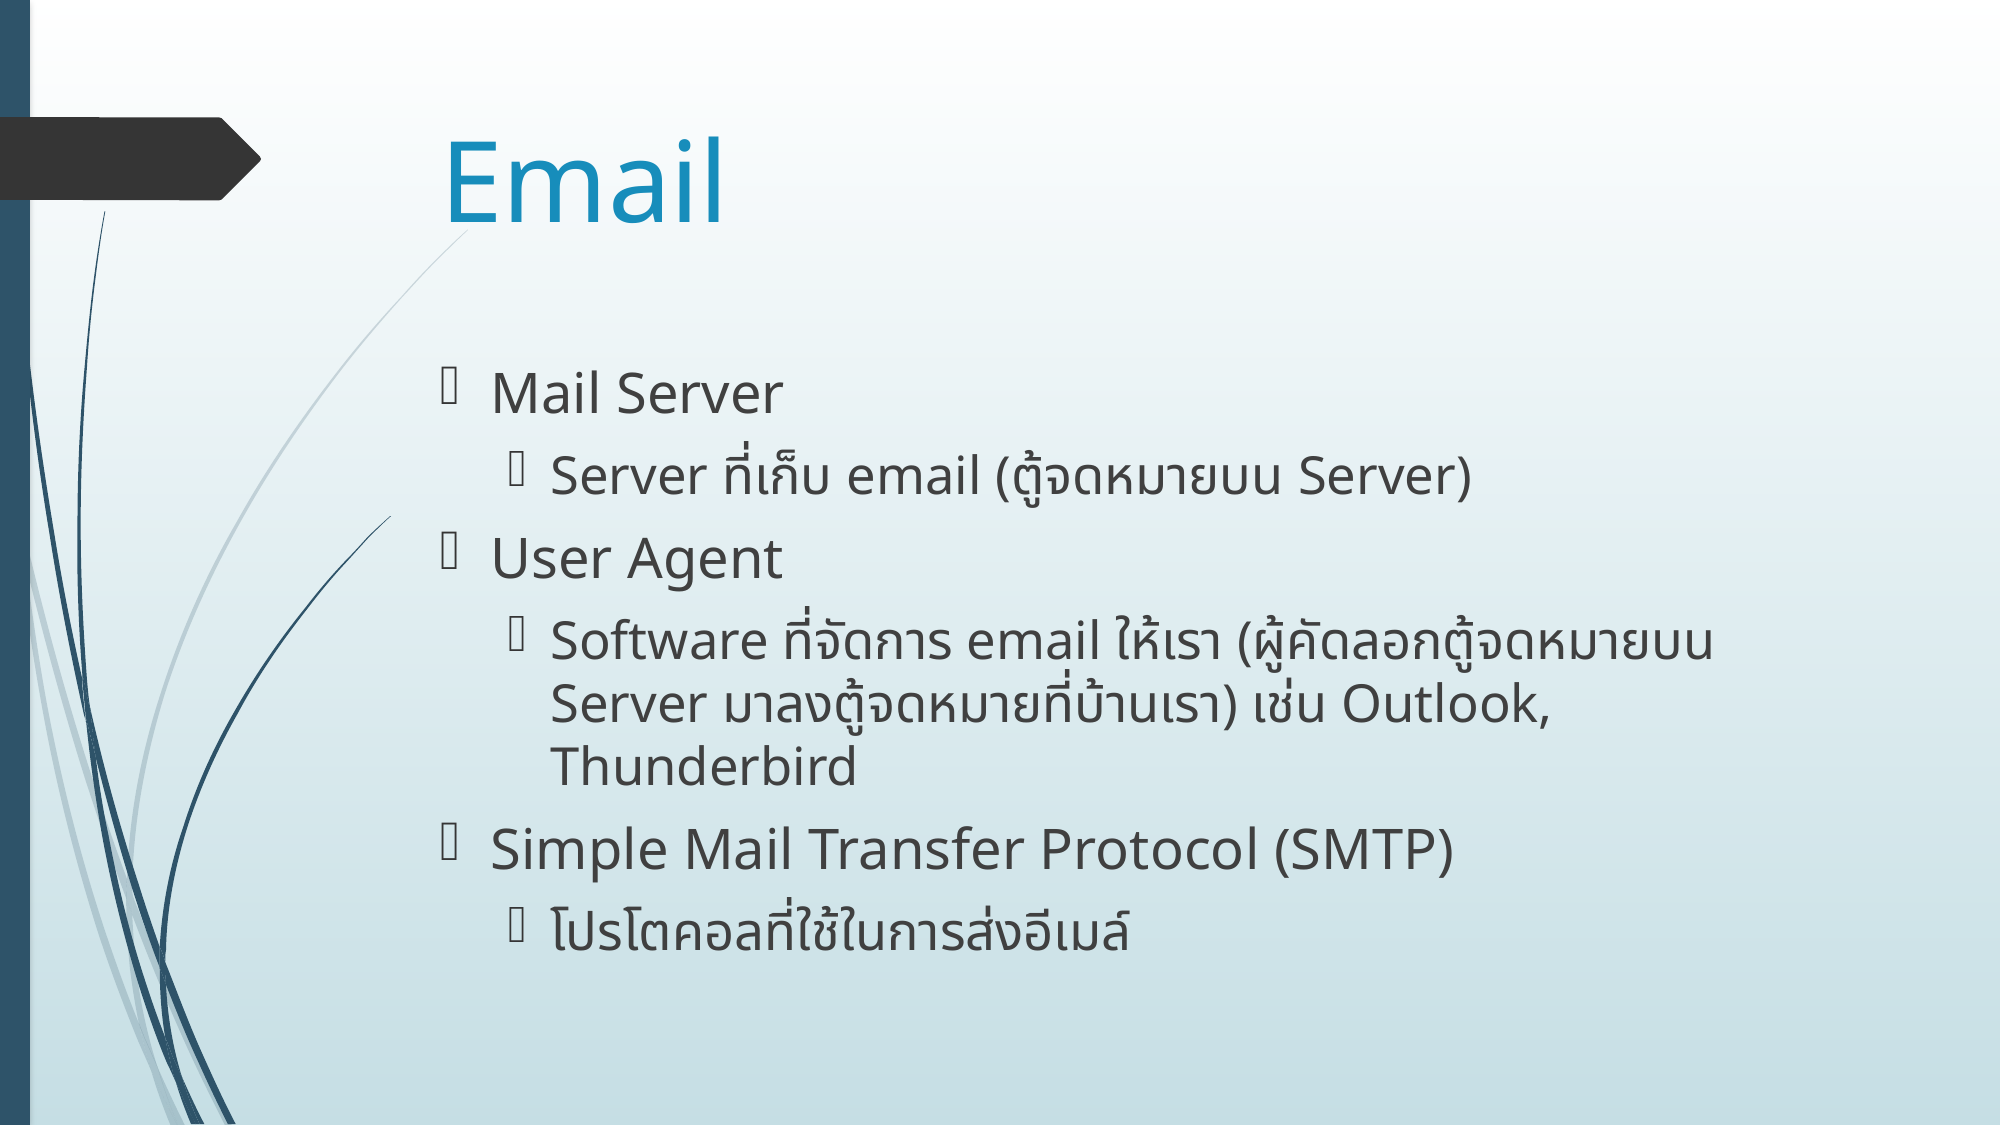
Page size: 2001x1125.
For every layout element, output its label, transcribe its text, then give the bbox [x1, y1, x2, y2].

title Email [425, 102, 1888, 313]
list Mail Server Server ที่เก็บ email (ตู้จดหมายบน Server) User Agent Software ที่จัดการ email ให้เรา (ผู้คัดลอกตู้จดหมายบน Server มาลงตู้จดหมายที่บ้านเรา) เช่น Outlook, Thunderbird Simple Mail Transfer Protocol (SMTP) โปรโตคอลที่ใช้ในการส่งอีเมล์ [424, 350, 1888, 970]
